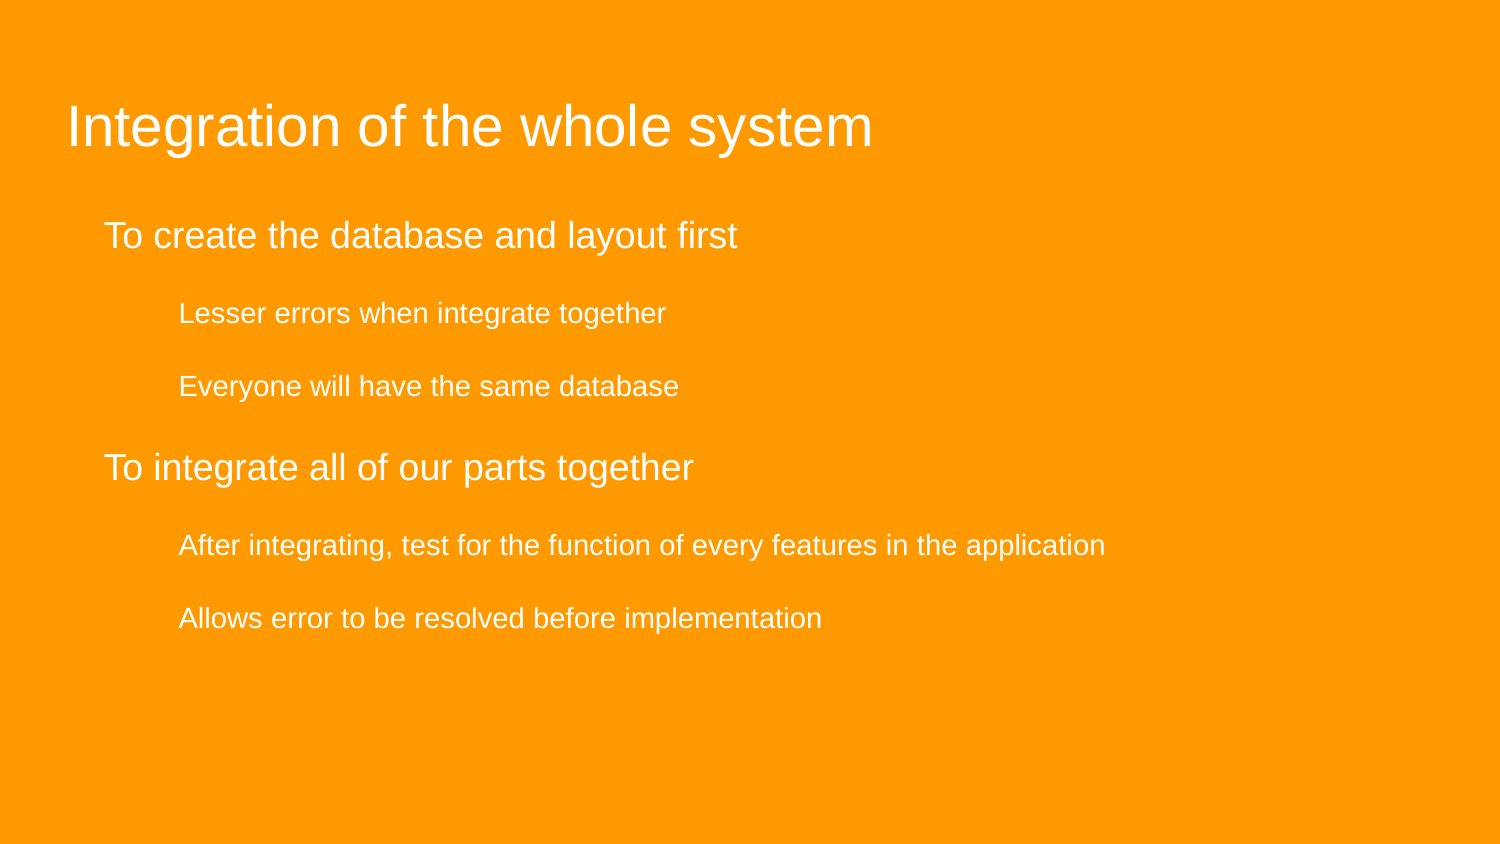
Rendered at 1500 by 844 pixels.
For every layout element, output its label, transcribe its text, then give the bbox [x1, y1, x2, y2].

title Integration of the whole system [51, 72, 1449, 167]
list To create the database and layout first Lesser errors when integrate together Everyone will have the same database To integrate all of our parts together After integrating, test for the function of every features in the application Allows error to be resolved before implementation [51, 189, 1449, 750]
